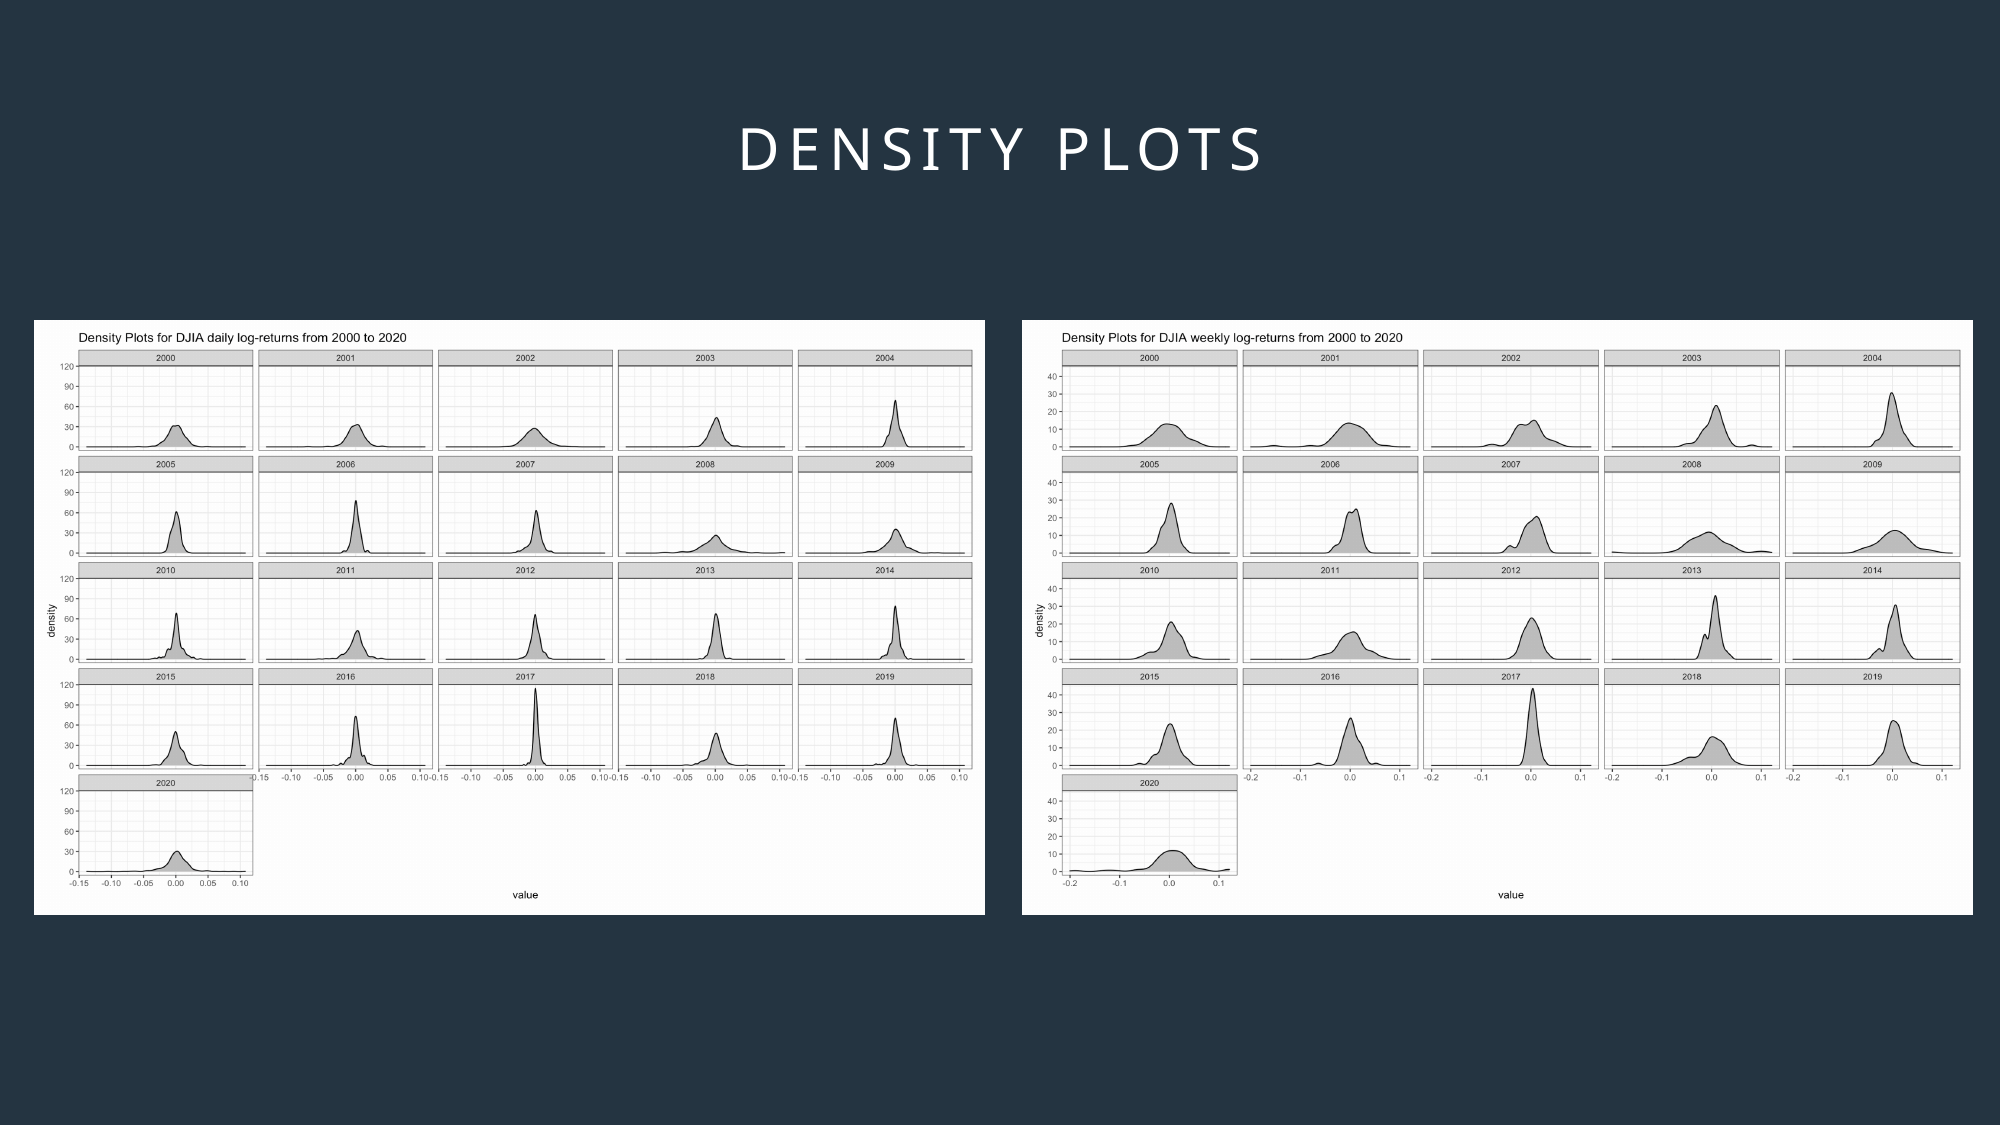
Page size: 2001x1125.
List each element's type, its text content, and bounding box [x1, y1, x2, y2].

picture [33, 319, 985, 915]
title Density plots [177, 92, 1823, 202]
picture [1021, 319, 1973, 915]
